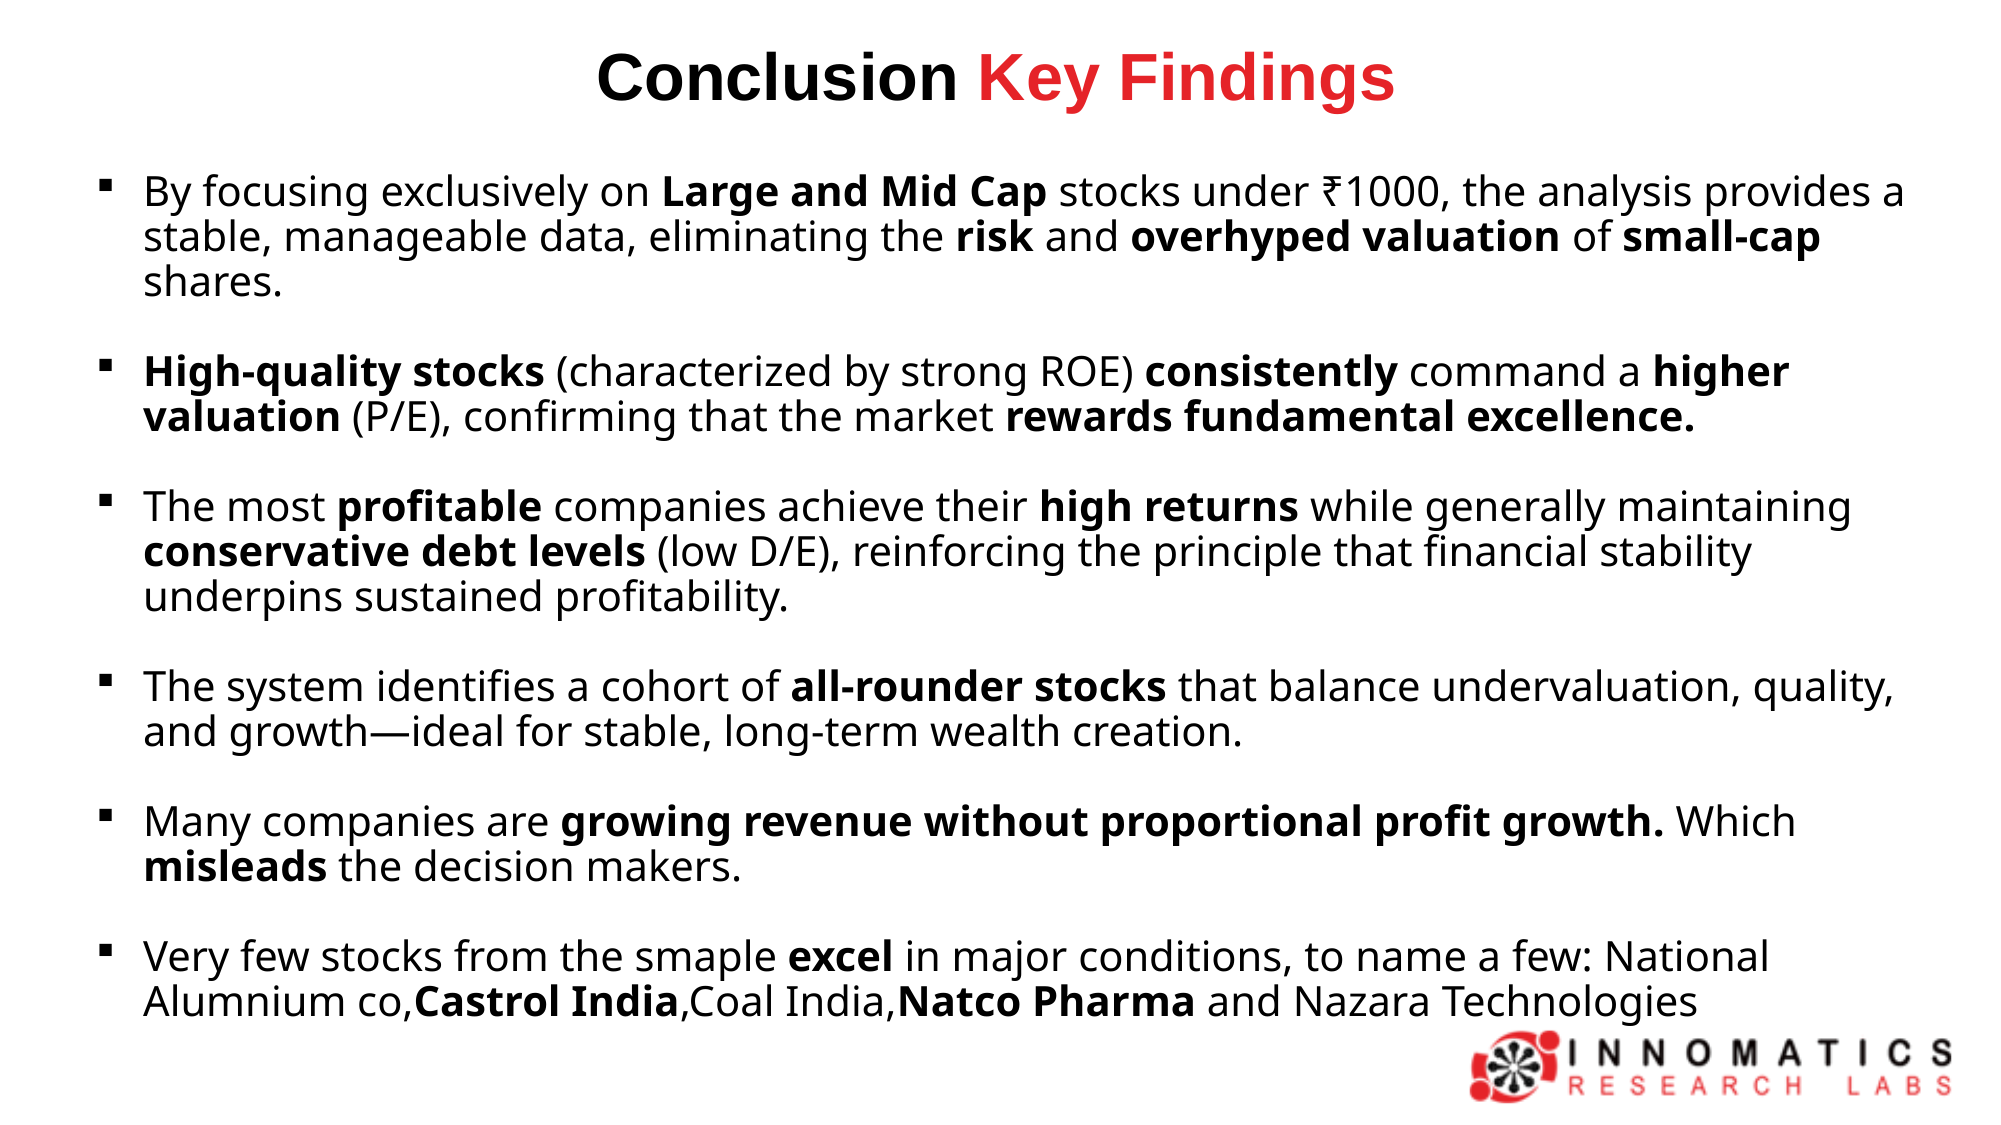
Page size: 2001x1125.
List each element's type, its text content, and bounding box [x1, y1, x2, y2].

text_box By focusing exclusively on Large and Mid Cap stocks under ₹1000, the analysis provides a stable, manageable data, eliminating the risk and overhyped valuation of small-cap shares. High-quality stocks (characterized by strong ROE) consistently command a higher valuation (P/E), confirming that the market rewards fundamental excellence. The most profitable companies achieve their high returns while generally maintaining conservative debt levels (low D/E), reinforcing the principle that financial stability underpins sustained profitability. The system identifies a cohort of all-rounder stocks that balance undervaluation, quality, and growth—ideal for stable, long-term wealth creation. Many companies are growing revenue without proportional profit growth. Which misleads the decision makers. Very few stocks from the smaple excel in major conditions, to name a few: National Alumnium co,Castrol India,Coal India,Natco Pharma and Nazara Technologies [81, 162, 1922, 1005]
picture [1445, 1014, 1975, 1125]
text_box Conclusion Key Findings [484, 26, 1508, 122]
